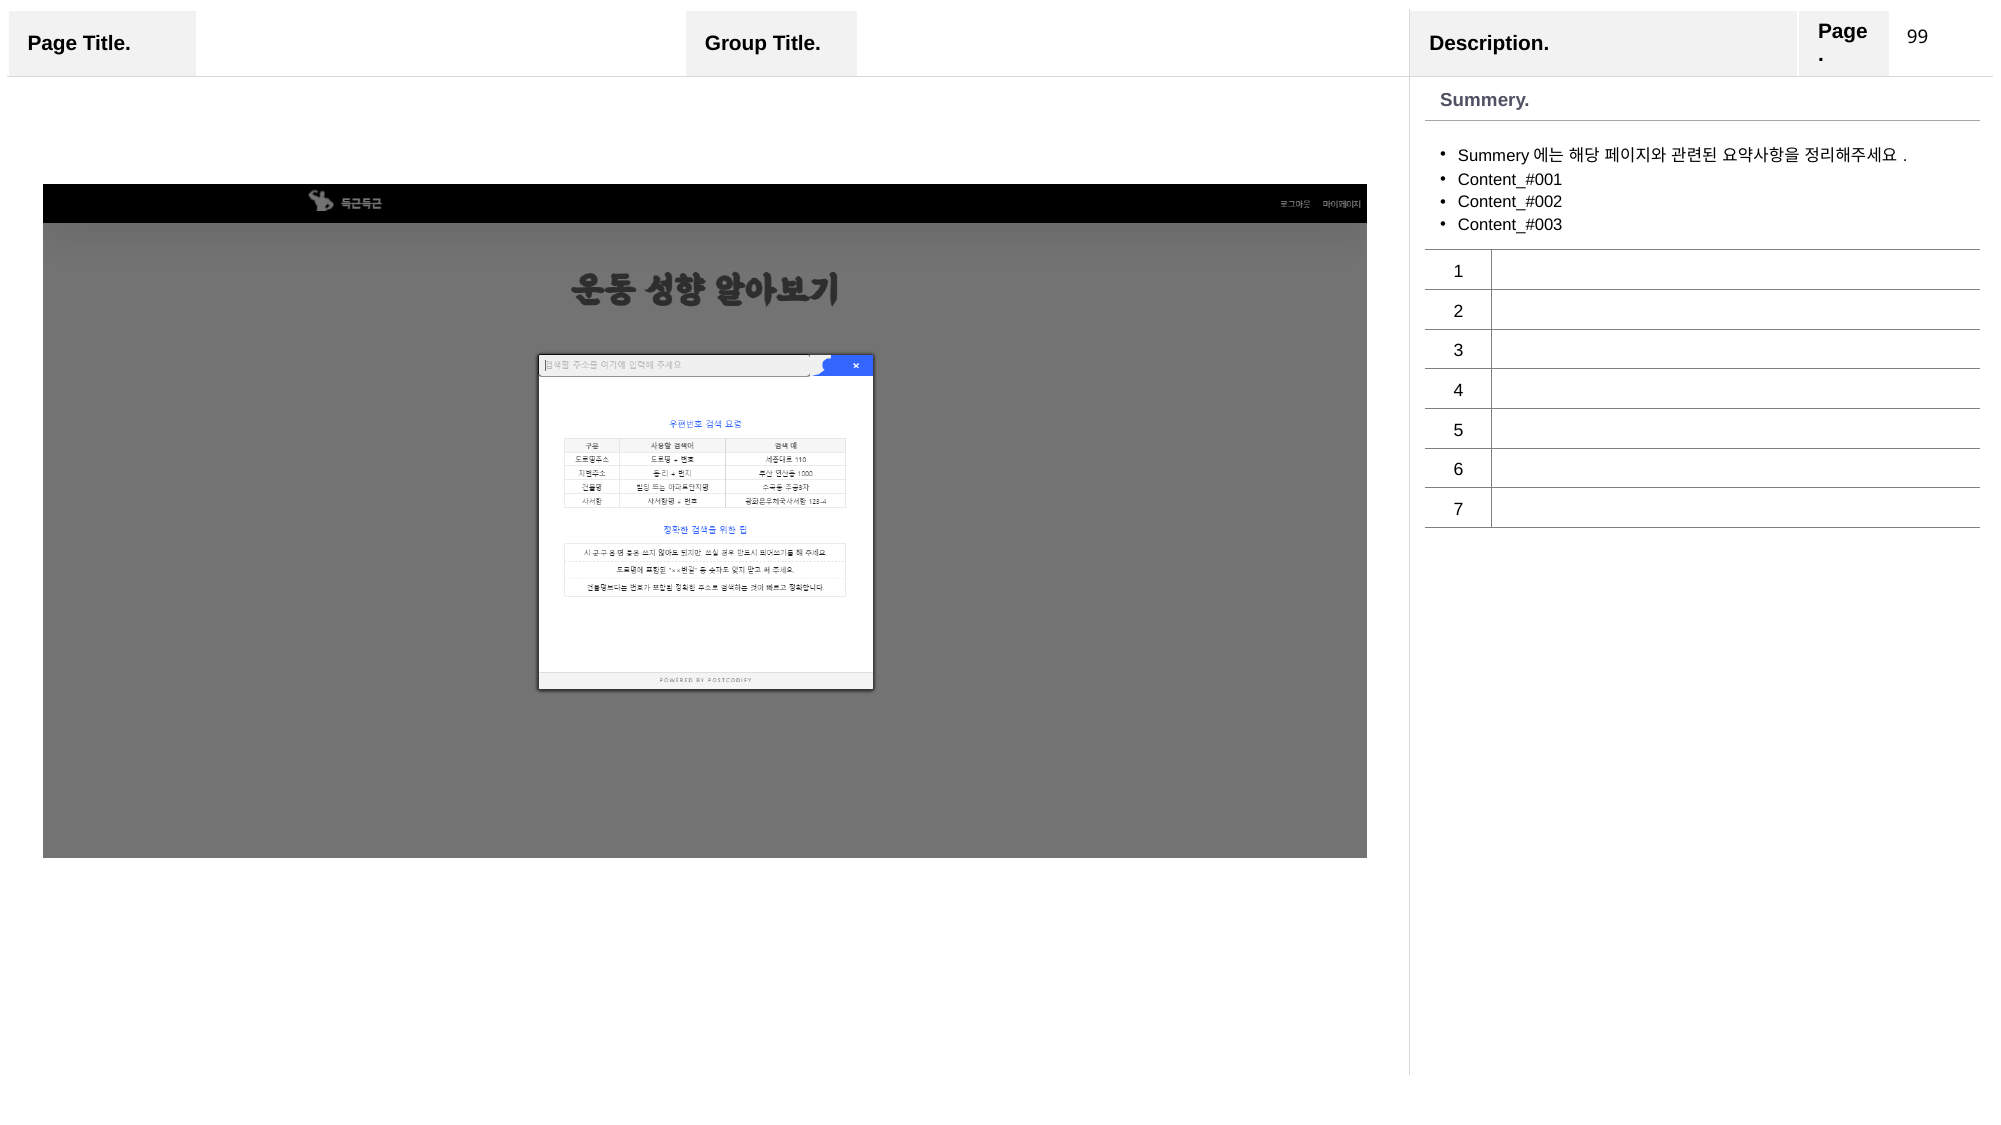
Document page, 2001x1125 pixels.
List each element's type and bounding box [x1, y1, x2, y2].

table_cell [1492, 250, 1980, 289]
table_header [1425, 78, 1980, 120]
table_cell [1425, 409, 1491, 448]
table_cell [1425, 121, 1980, 249]
table_cell [1492, 488, 1980, 527]
table_cell [1492, 369, 1980, 408]
table_cell [1492, 290, 1980, 329]
table_cell [1425, 488, 1491, 527]
table_cell [1425, 330, 1491, 368]
table_cell [1492, 449, 1980, 487]
table_cell [1425, 290, 1491, 329]
table_cell [1425, 369, 1491, 408]
text_box [1892, 17, 2000, 58]
table_cell [1425, 449, 1491, 487]
table_cell [1492, 330, 1980, 368]
table_cell [1425, 250, 1491, 289]
picture [42, 184, 1367, 859]
table_cell [1492, 409, 1980, 448]
